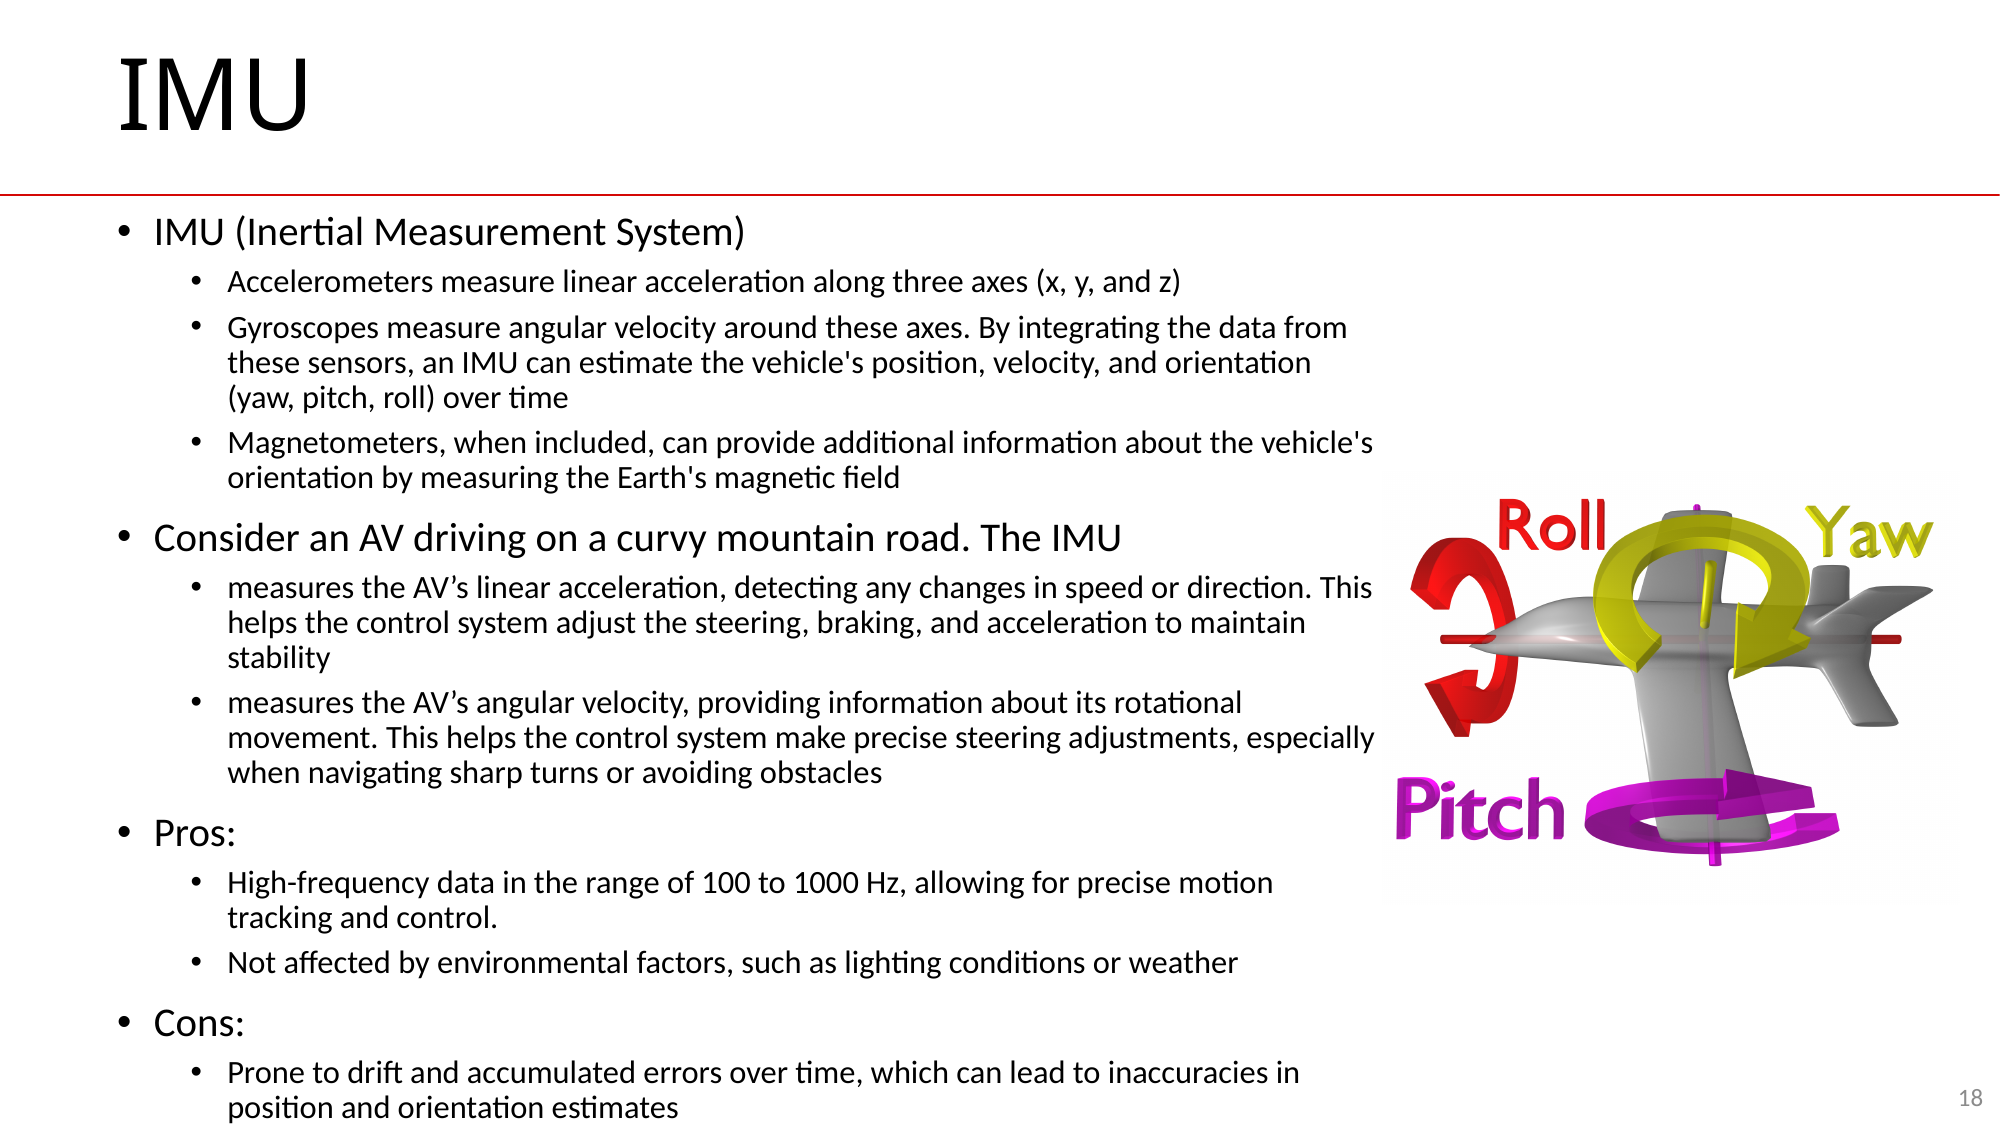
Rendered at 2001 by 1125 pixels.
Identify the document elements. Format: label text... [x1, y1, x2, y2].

title IMU [102, 10, 1899, 186]
picture [1382, 471, 1960, 905]
slide_number 18 [1548, 1066, 1999, 1125]
list IMU (Inertial Measurement System) Accelerometers measure linear acceleration along three axes (x, y, and z) Gyroscopes measure angular velocity around these axes. By integrating the data from these sensors, an IMU can estimate the vehicle's position, velocity, and orientation (yaw, pitch, roll) over time Magnetometers, when included, can provide additional information about the vehicle's orientation by measuring the Earth's magnetic field Consider an AV driving on a curvy mountain road. The IMU measures the AV’s linear acceleration, detecting any changes in speed or direction. This helps the control system adjust the steering, braking, and acceleration to maintain stability measures the AV’s angular velocity, providing information about its rotational movement. This helps the control system make precise steering adjustments, especially when navigating sharp turns or avoiding obstacles Pros: High-frequency data in the range of 100 to 1000 Hz, allowing for precise motion tracking and control. Not affected by environmental factors, such as lighting conditions or weather Cons: Prone to drift and accumulated errors over time, which can lead to inaccuracies in position and orientation estimates [102, 203, 1398, 1125]
